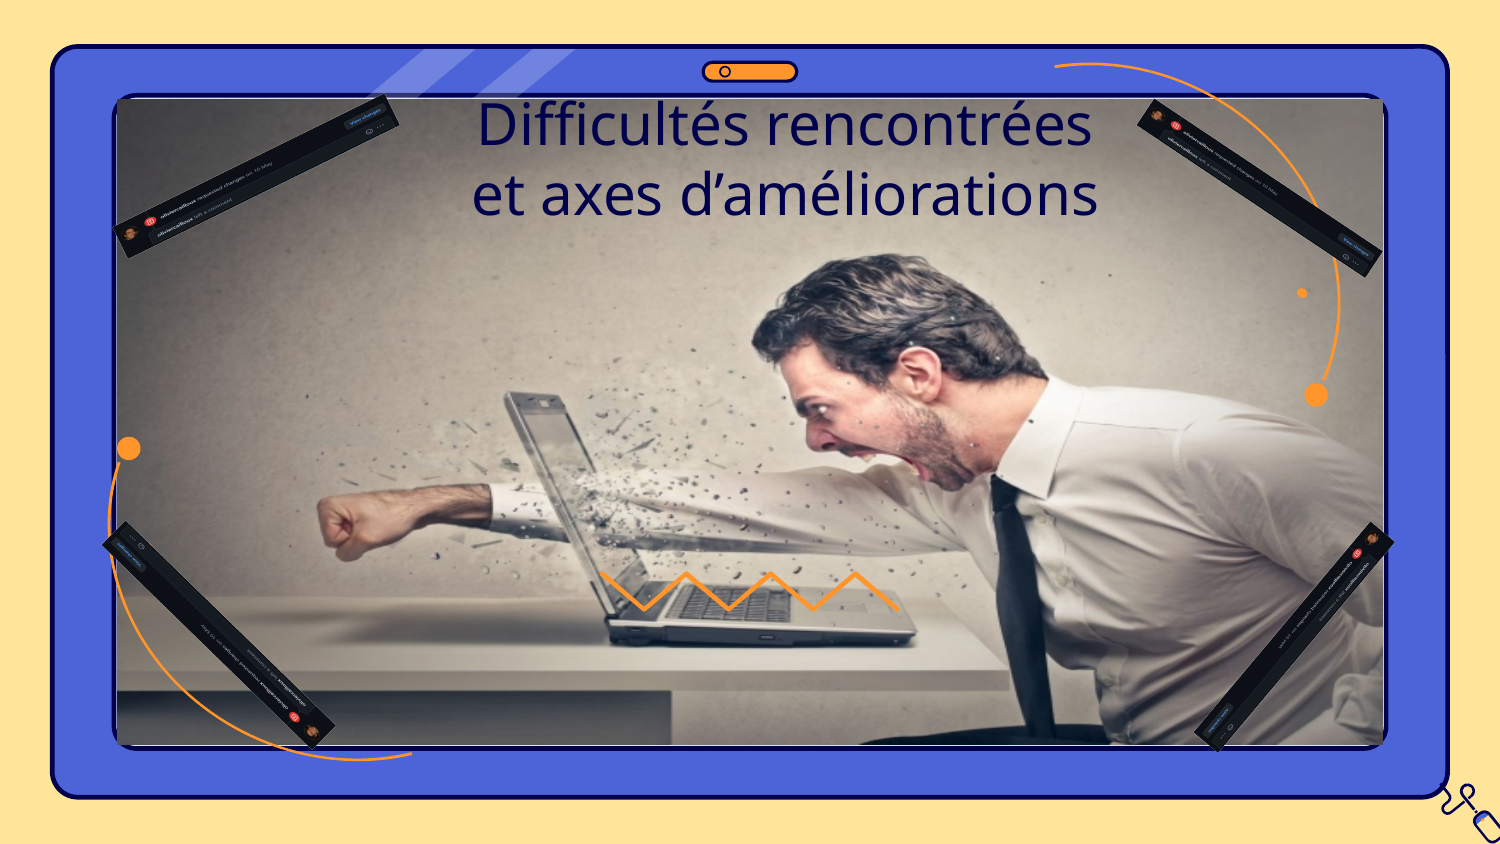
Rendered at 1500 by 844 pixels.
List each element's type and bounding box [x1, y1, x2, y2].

picture [71, 94, 1432, 752]
text_box [130, 413, 359, 616]
text_box [1099, 0, 1328, 423]
text_box [130, 660, 359, 844]
text_box [1448, 771, 1490, 844]
